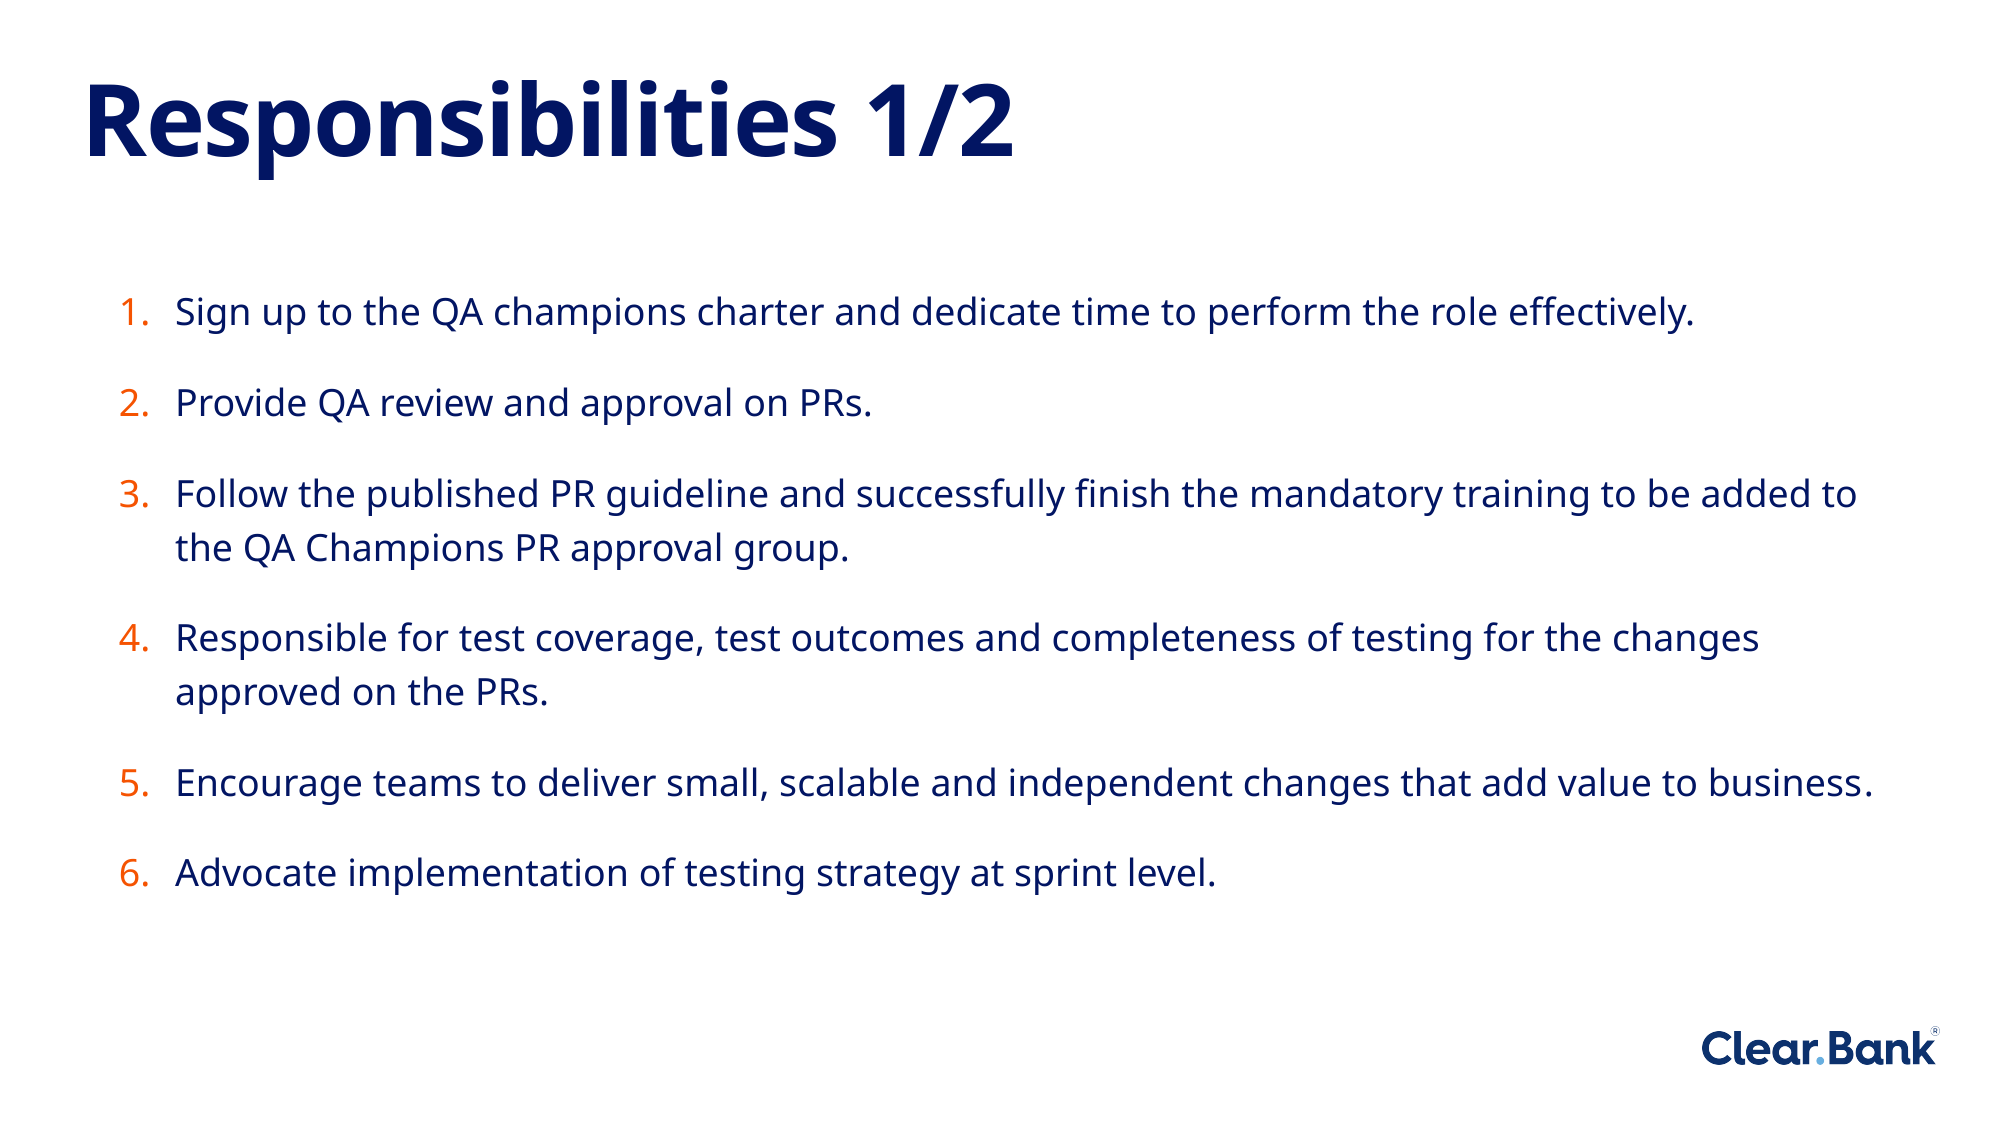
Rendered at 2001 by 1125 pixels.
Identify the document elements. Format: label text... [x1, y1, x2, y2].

text_box Sign up to the QA champions charter and dedicate time to perform the role effectively.​ Provide QA review and approval on PRs. Follow the published PR guideline and successfully finish the mandatory training to be added to the QA Champions PR approval group.​ Responsible for test coverage, test outcomes and completeness of testing for the changes approved on the PRs.​ Encourage teams to deliver small, scalable and independent changes that add value to business​. Advocate implementation of testing strategy at sprint level. [118, 279, 1881, 895]
picture [1702, 1026, 1940, 1065]
text_box Responsibilities 1/2 [67, 72, 1067, 183]
